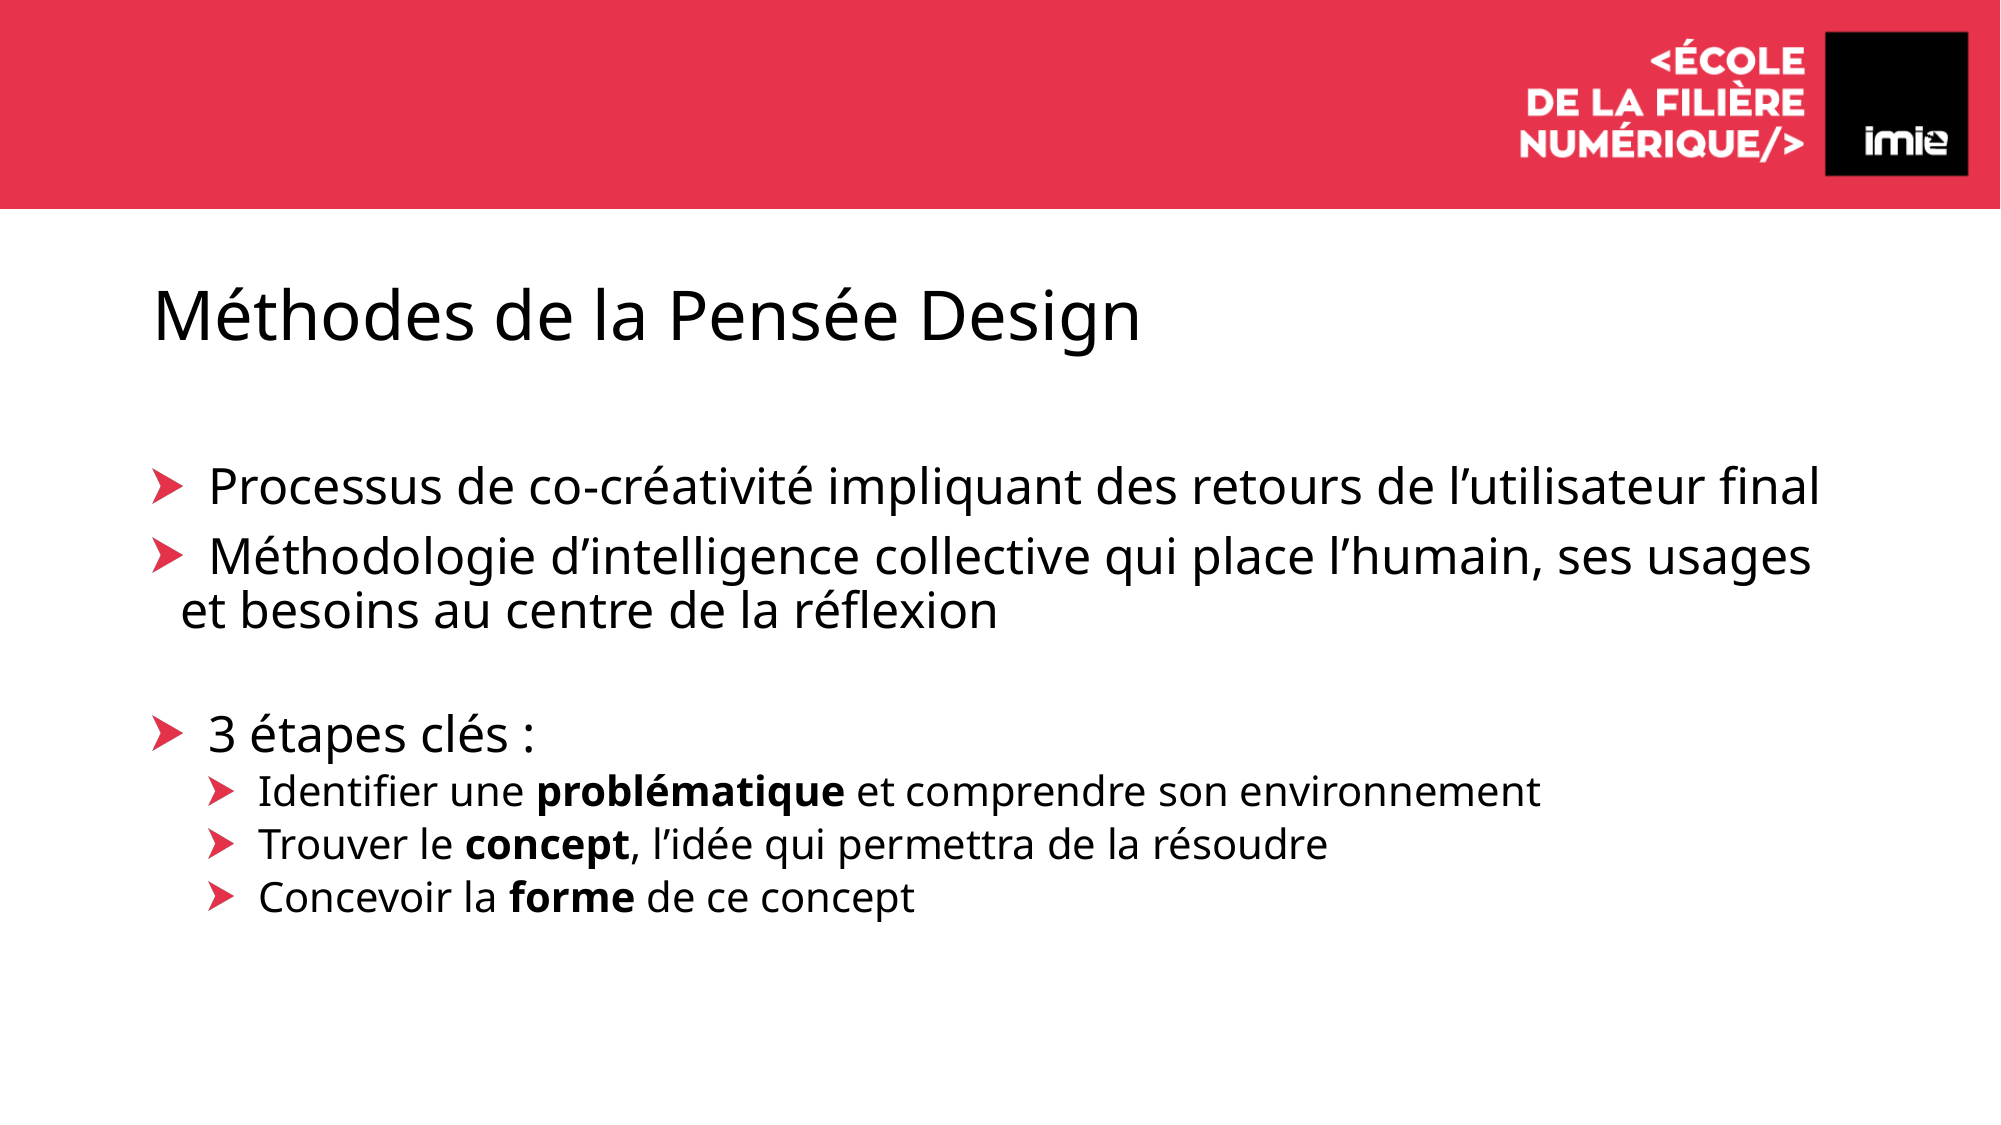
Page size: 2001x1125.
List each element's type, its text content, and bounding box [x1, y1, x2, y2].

picture [152, 715, 183, 751]
picture [208, 881, 234, 911]
picture [152, 468, 183, 504]
picture [0, 0, 2001, 209]
picture [208, 776, 234, 806]
list Processus de co-créativité impliquant des retours de l’utilisateur final Méthodologie d’intelligence collective qui place l’humain, ses usages et besoins au centre de la réflexion 3 étapes clés : Identifier une problématique et comprendre son environnement Trouver le concept, l’idée qui permettra de la résoudre Concevoir la forme de ce concept [137, 454, 1863, 1014]
picture [152, 537, 183, 573]
title Méthodes de la Pensée Design [137, 237, 1863, 363]
picture [208, 828, 234, 859]
